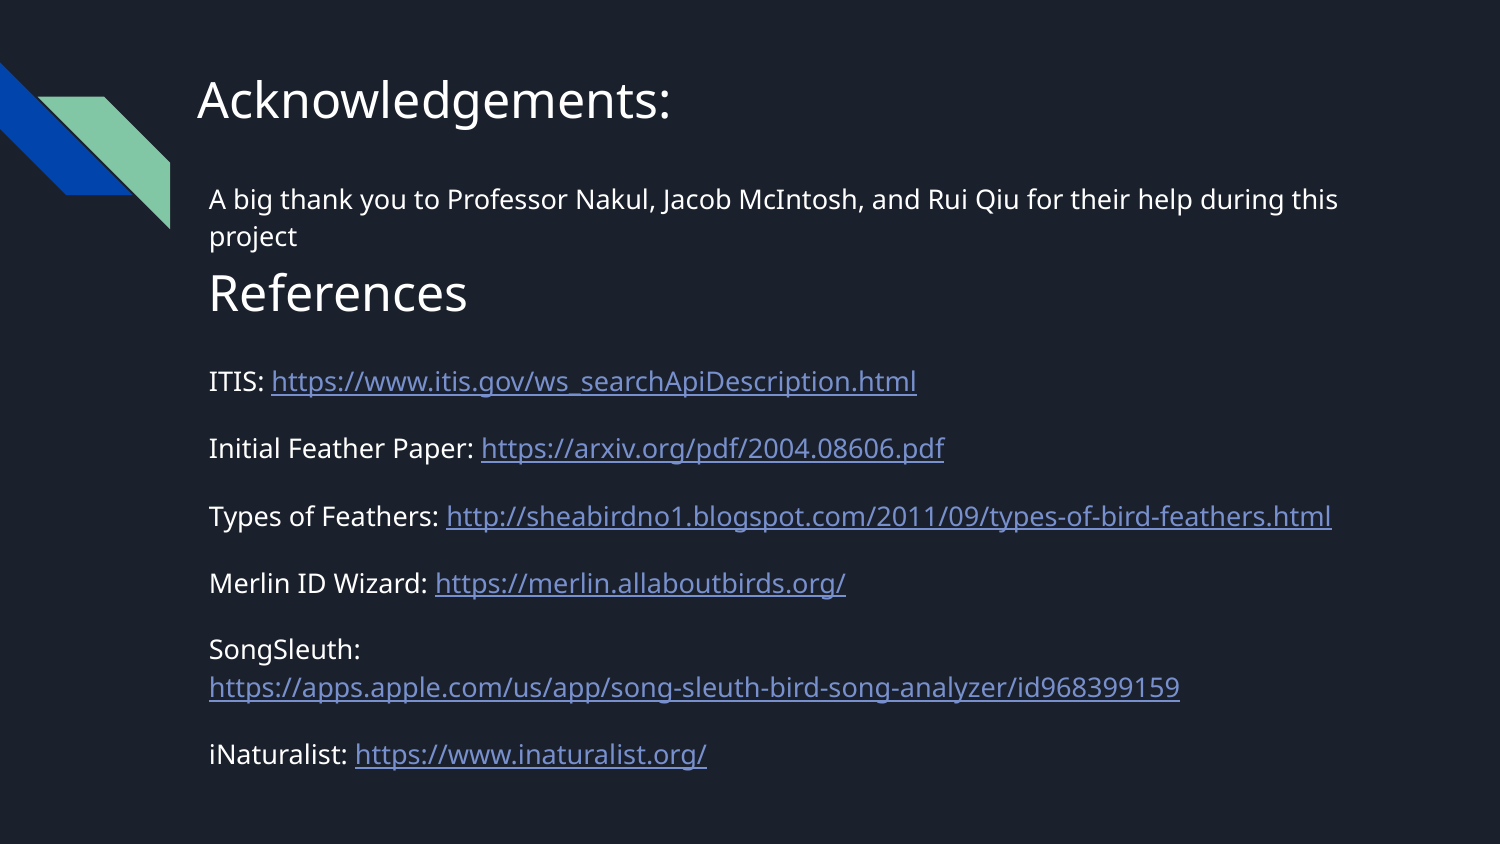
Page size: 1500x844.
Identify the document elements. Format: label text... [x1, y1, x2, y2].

title Acknowledgements: [182, 53, 1338, 204]
list ITIS: https://www.itis.gov/ws_searchApiDescription.html Initial Feather Paper: https://arxiv.org/pdf/2004.08606.pdf Types of Feathers: http://sheabirdno1.blogspot.com/2011/09/types-of-bird-feathers.html Merlin ID Wizard: https://merlin.allaboutbirds.org/ SongSleuth: https://apps.apple.com/us/app/song-sleuth-bird-song-analyzer/id968399159 iNaturalist: https://www.inaturalist.org/ [193, 641, 1349, 822]
list A big thank you to Professor Nakul, Jacob McIntosh, and Rui Qiu for their help during this project [193, 162, 1386, 641]
